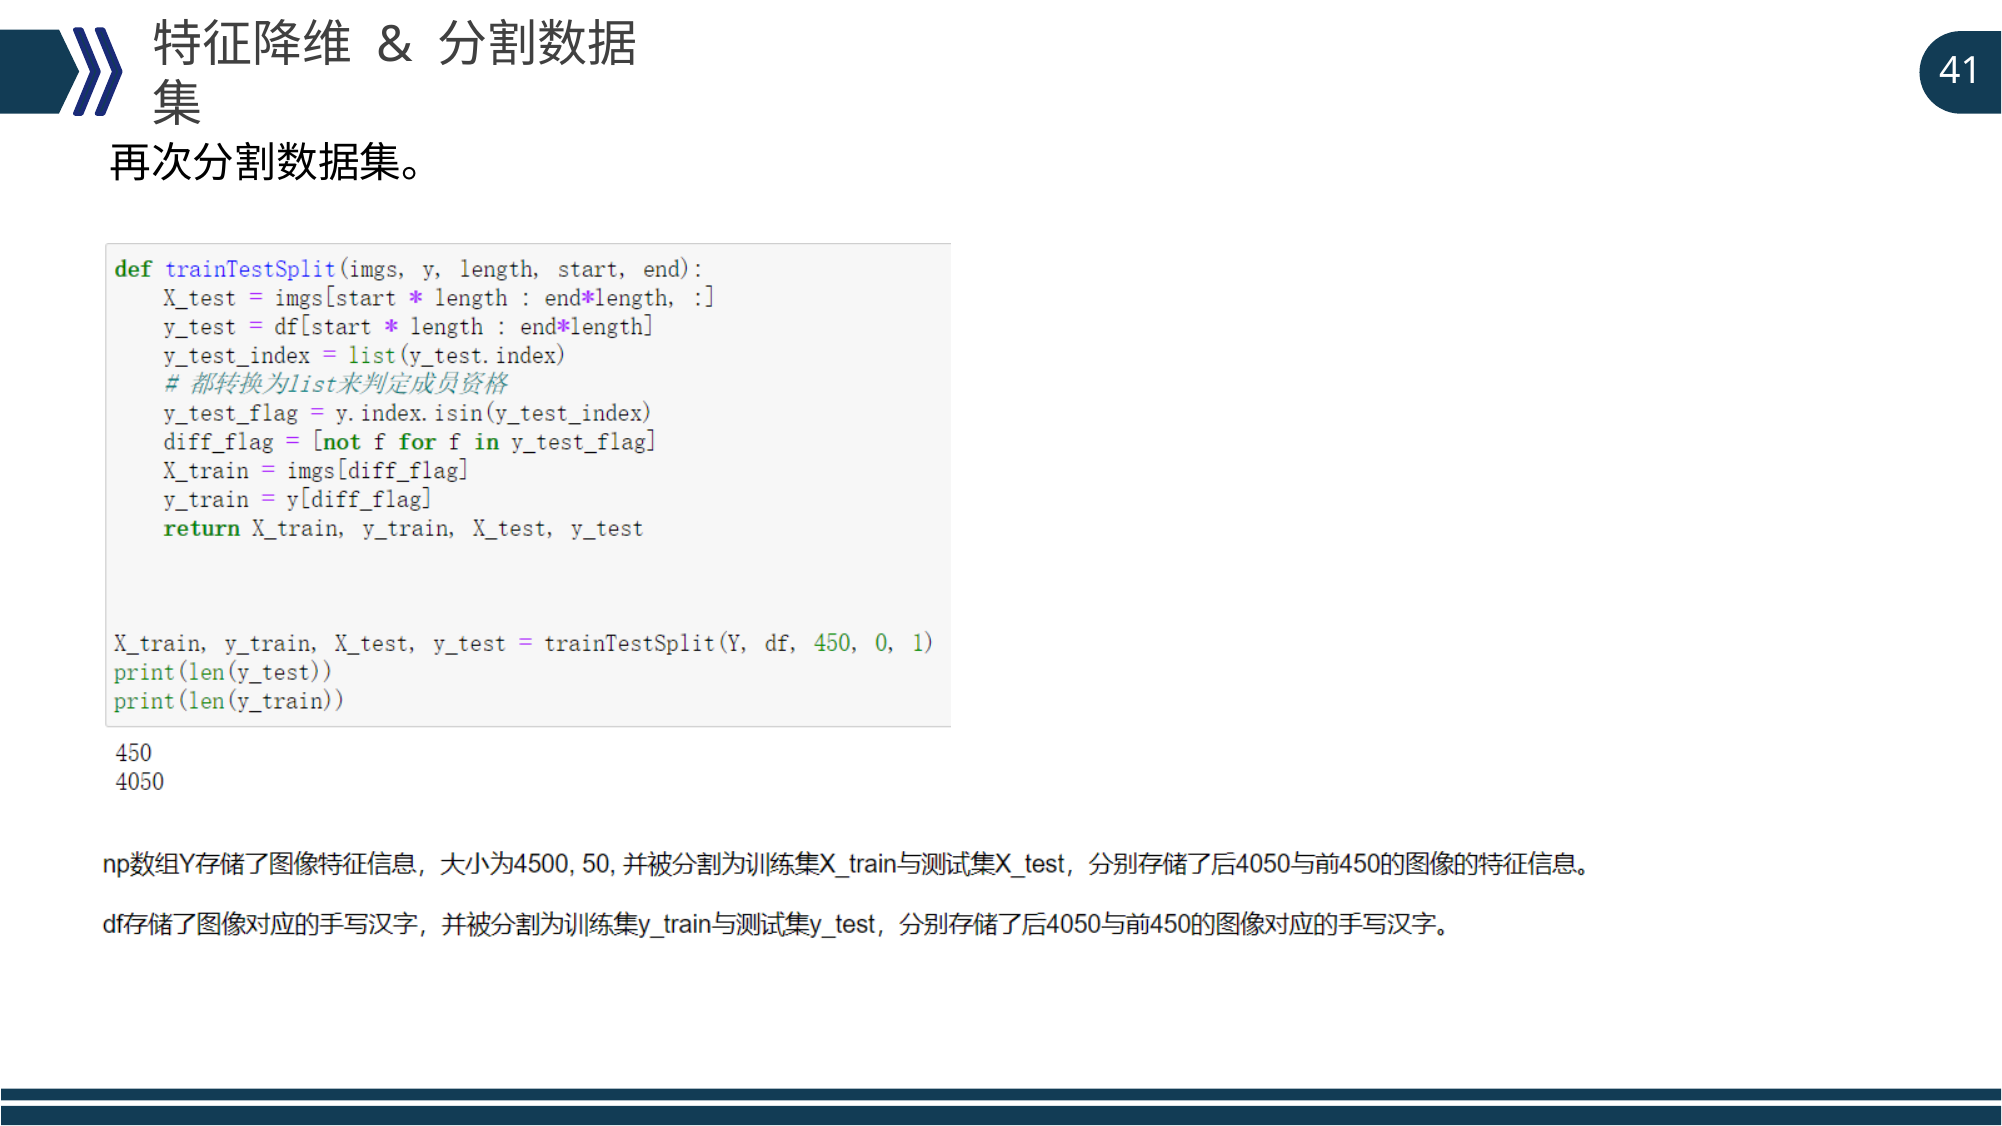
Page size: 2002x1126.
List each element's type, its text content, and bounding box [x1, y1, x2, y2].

picture [94, 243, 952, 806]
text_box 再次分割数据集。 [94, 128, 1418, 194]
list 特征降维 & 分割数据集 [138, 36, 694, 107]
slide_number 41 [1911, 41, 2001, 102]
picture [94, 850, 1602, 949]
